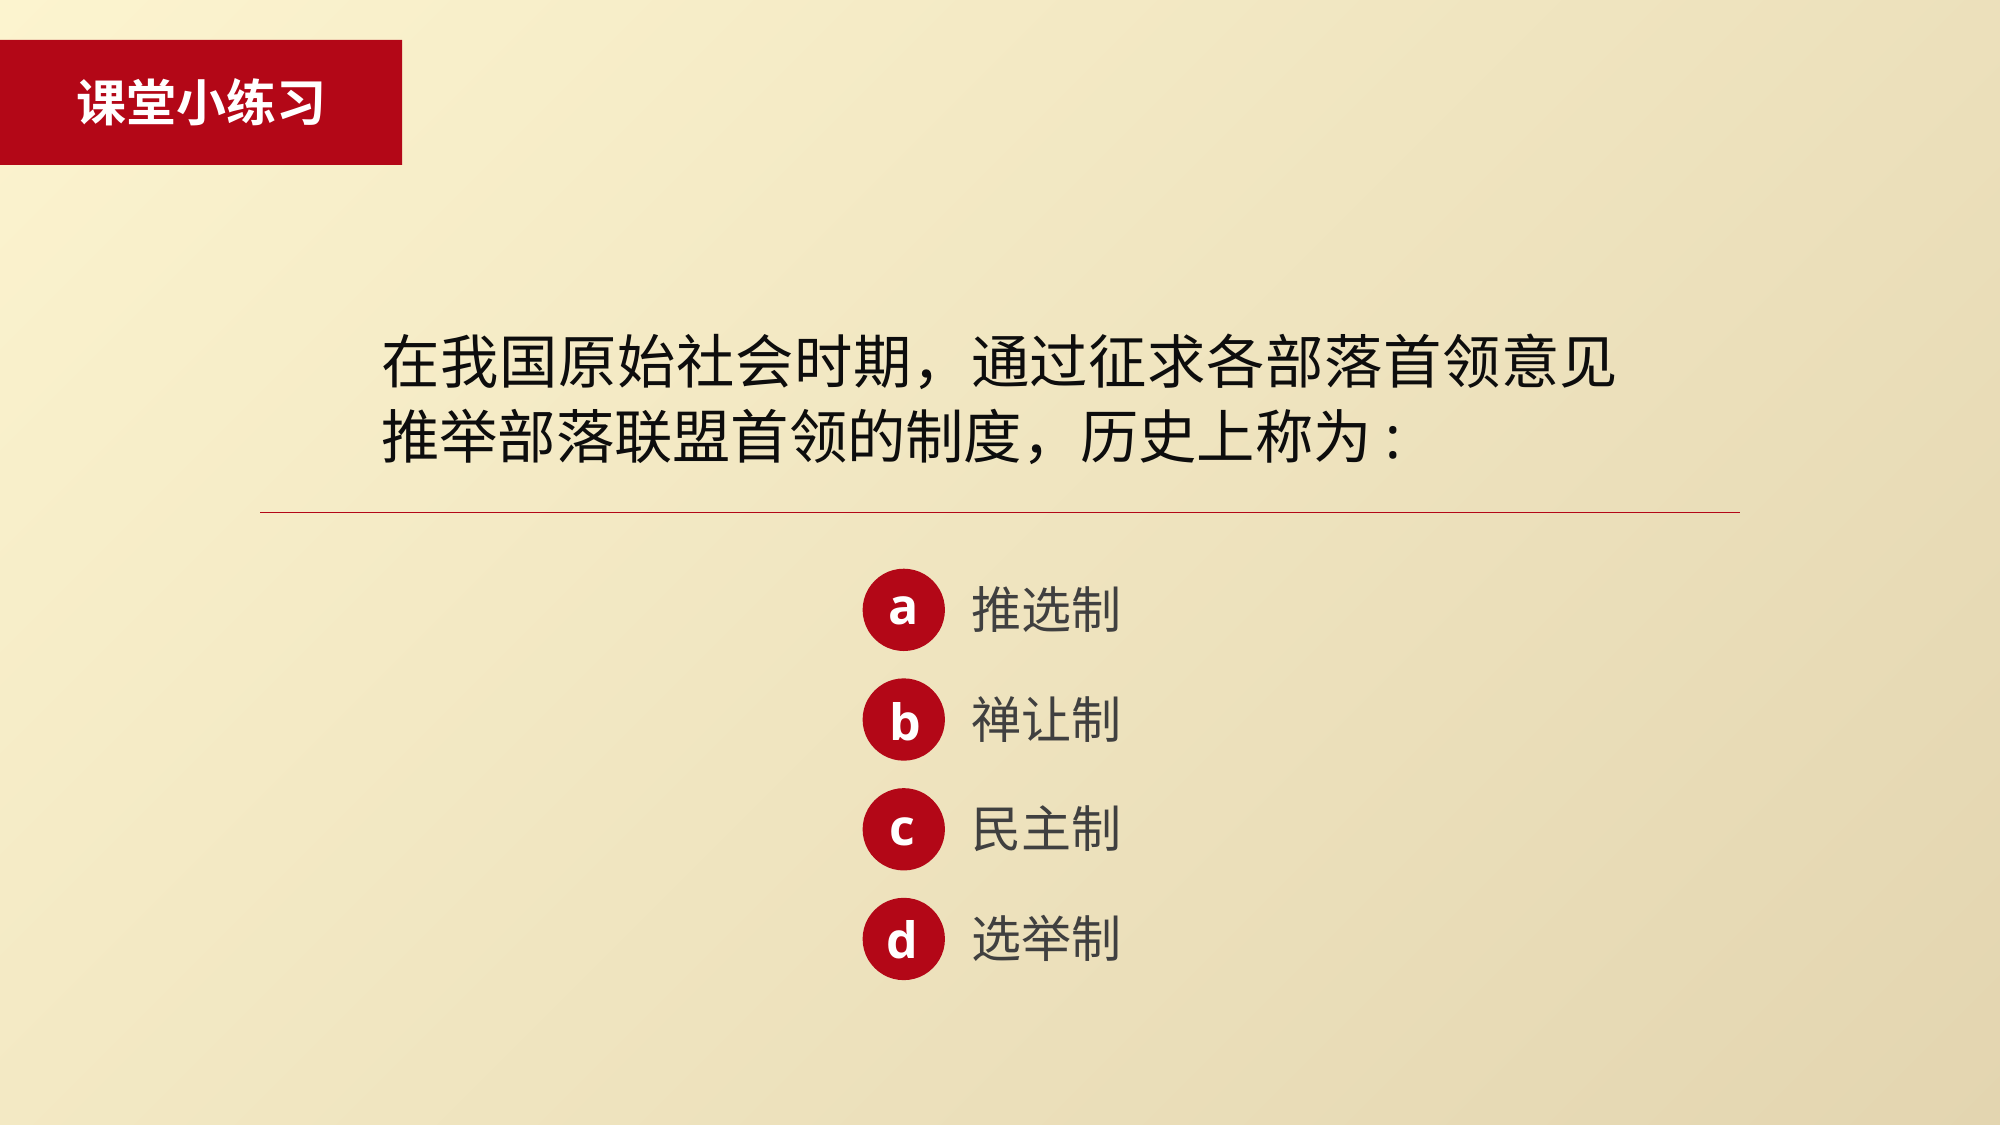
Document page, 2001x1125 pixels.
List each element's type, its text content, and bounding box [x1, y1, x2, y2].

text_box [862, 787, 1138, 871]
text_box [862, 566, 1138, 652]
text_box 在我国原始社会时期，通过征求各部落首领意见推举部落联盟首领的制度，历史上称为: [366, 312, 1634, 478]
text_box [862, 678, 1138, 761]
text_box [0, 39, 403, 166]
text_box 课堂小练习 [61, 64, 341, 140]
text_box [862, 897, 1138, 981]
